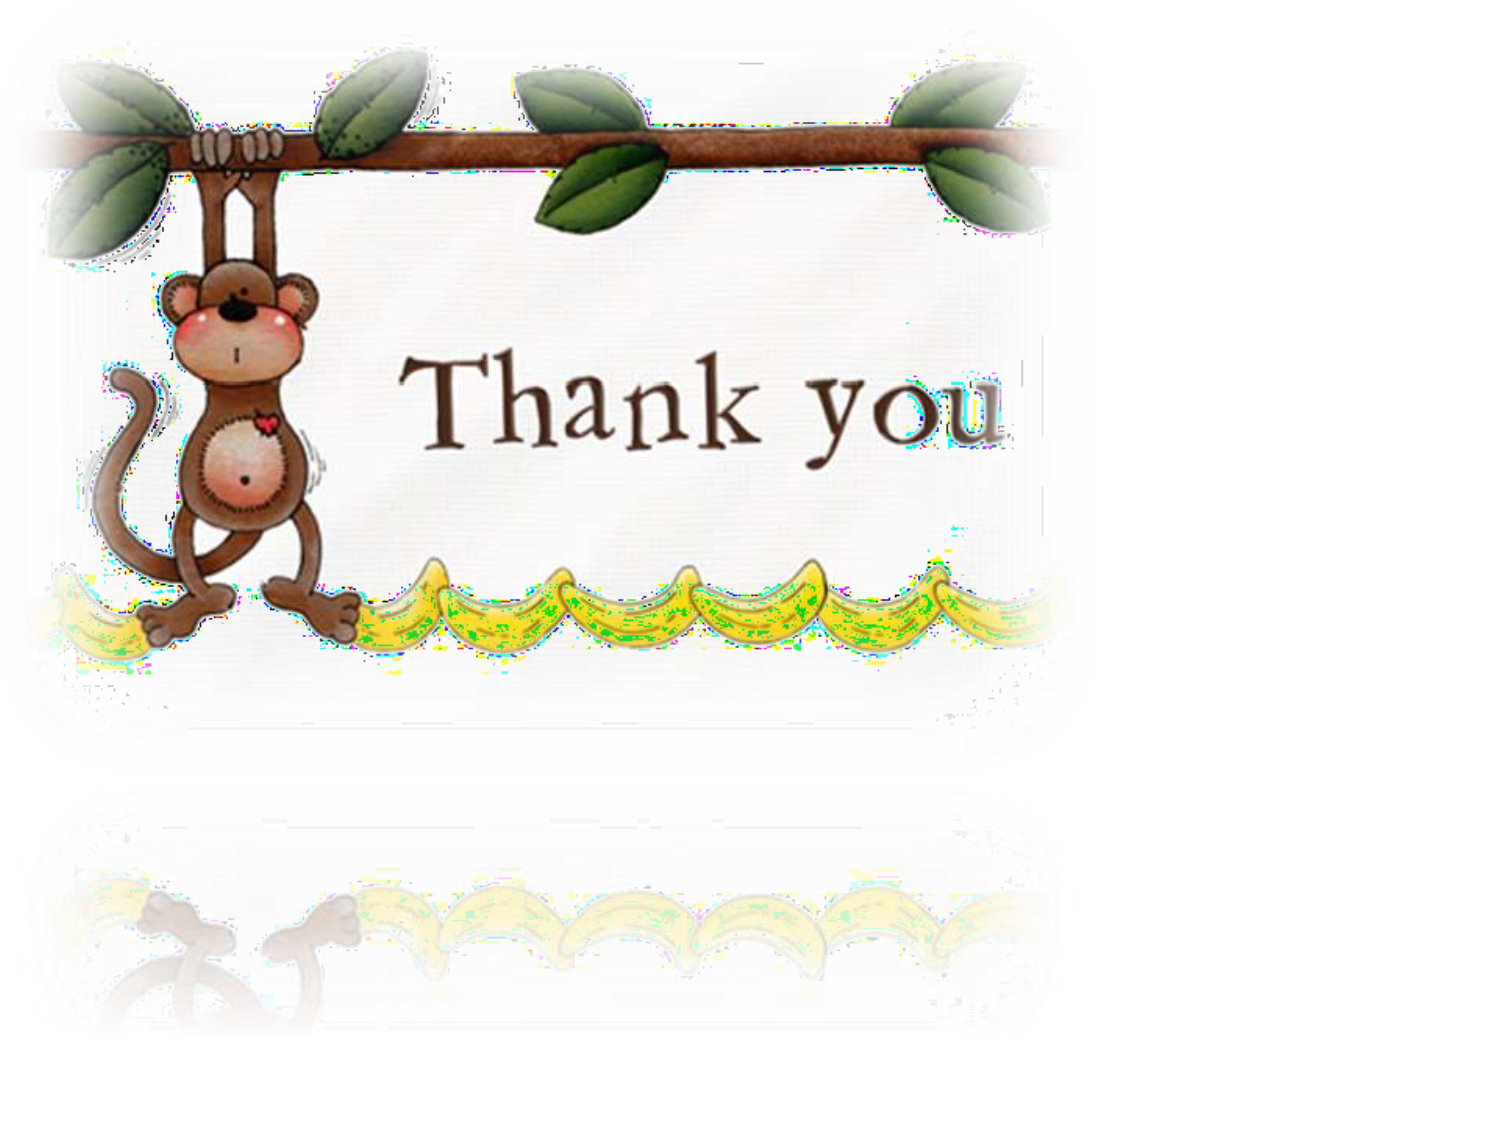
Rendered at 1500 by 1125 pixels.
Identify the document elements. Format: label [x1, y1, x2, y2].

text_box [0, 0, 1092, 1125]
